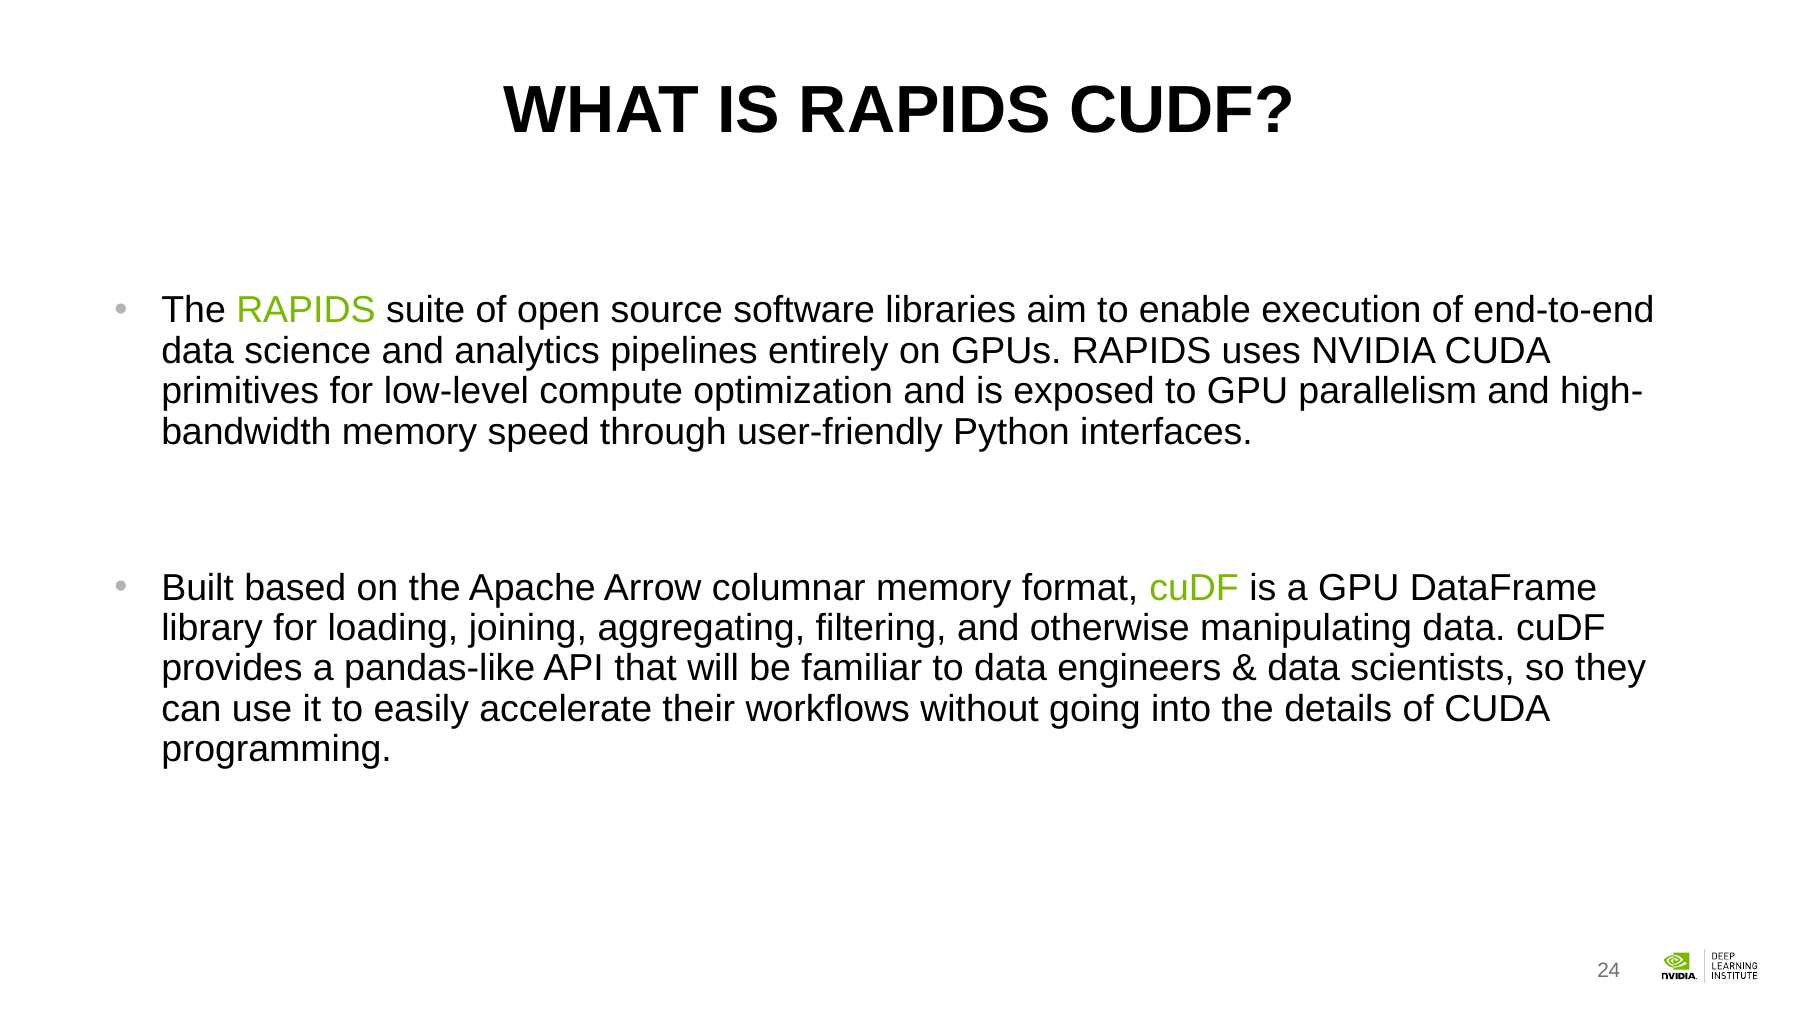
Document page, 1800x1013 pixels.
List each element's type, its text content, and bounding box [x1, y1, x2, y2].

title WHAT IS RAPIDS CUDF? [81, 57, 1719, 156]
slide_number 24 [1230, 942, 1636, 997]
text_box The RAPIDS suite of open source software libraries aim to enable execution of end-to-end data science and analytics pipelines entirely on GPUs. RAPIDS uses NVIDIA CUDA primitives for low-level compute optimization and is exposed to GPU parallelism and high-bandwidth memory speed through user-friendly Python interfaces. Built based on the Apache Arrow columnar memory format, cuDF is a GPU DataFrame library for loading, joining, aggregating, filtering, and otherwise manipulating data. cuDF provides a pandas-like API that will be familiar to data engineers & data scientists, so they can use it to easily accelerate their workflows without going into the details of CUDA programming. [99, 282, 1701, 778]
